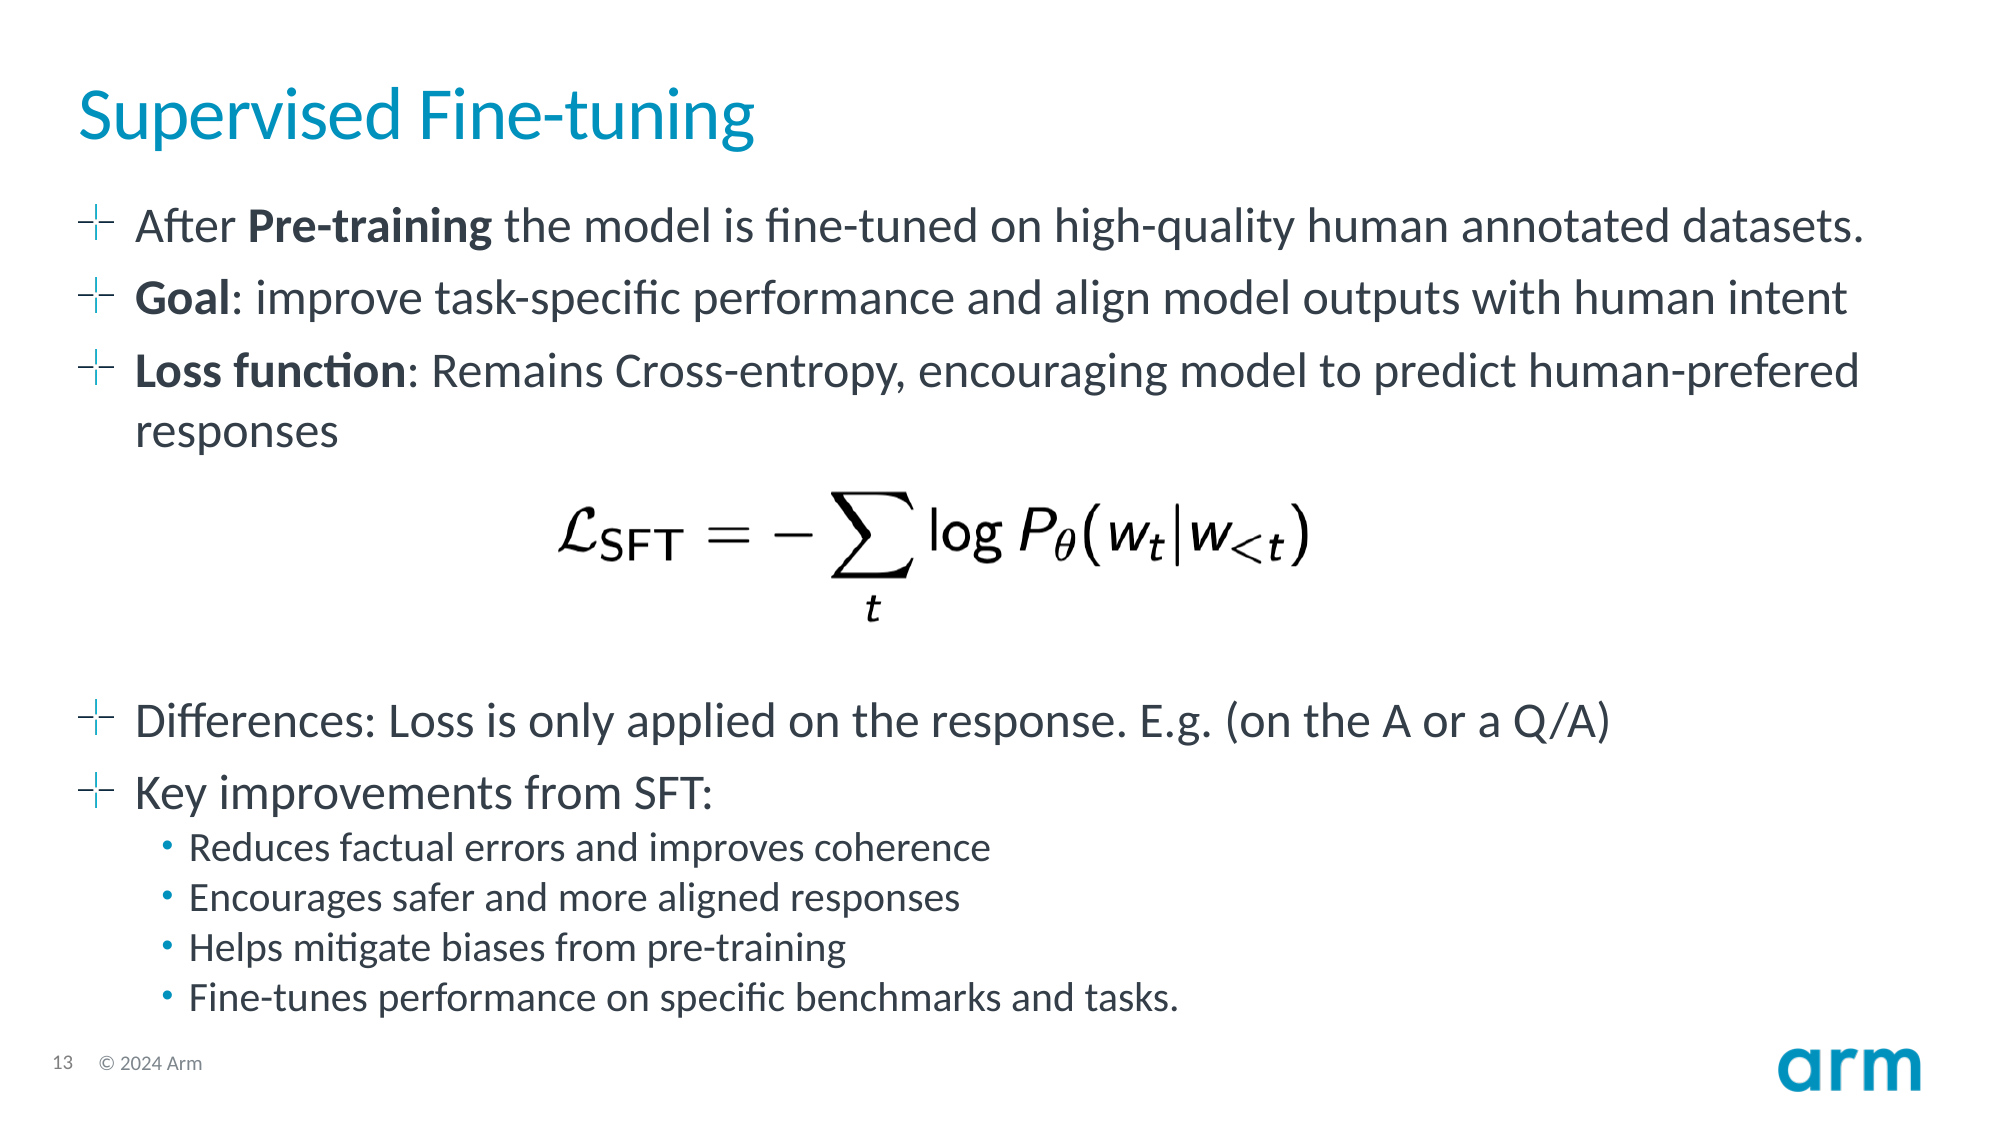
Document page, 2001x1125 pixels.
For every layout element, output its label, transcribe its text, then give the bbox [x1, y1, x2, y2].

picture [78, 699, 114, 735]
picture [78, 349, 114, 385]
picture [78, 277, 114, 313]
list After Pre-training the model is fine-tuned on high-quality human annotated datasets. Goal: improve task-specific performance and align model outputs with human intent Loss function: Remains Cross-entropy, encouraging model to predict human-prefered responses Differences: Loss is only applied on the response. E.g. (on the A or a Q/A) Key improvements from SFT: Reduces factual errors and improves coherence Encourages safer and more aligned responses Helps mitigate biases from pre-training Fine-tunes performance on specific benchmarks and tasks. [78, 192, 1922, 1047]
picture [514, 457, 1352, 639]
picture [1777, 1047, 1922, 1093]
picture [78, 204, 114, 240]
picture [78, 772, 114, 808]
title Supervised Fine-tuning [78, 78, 1922, 186]
